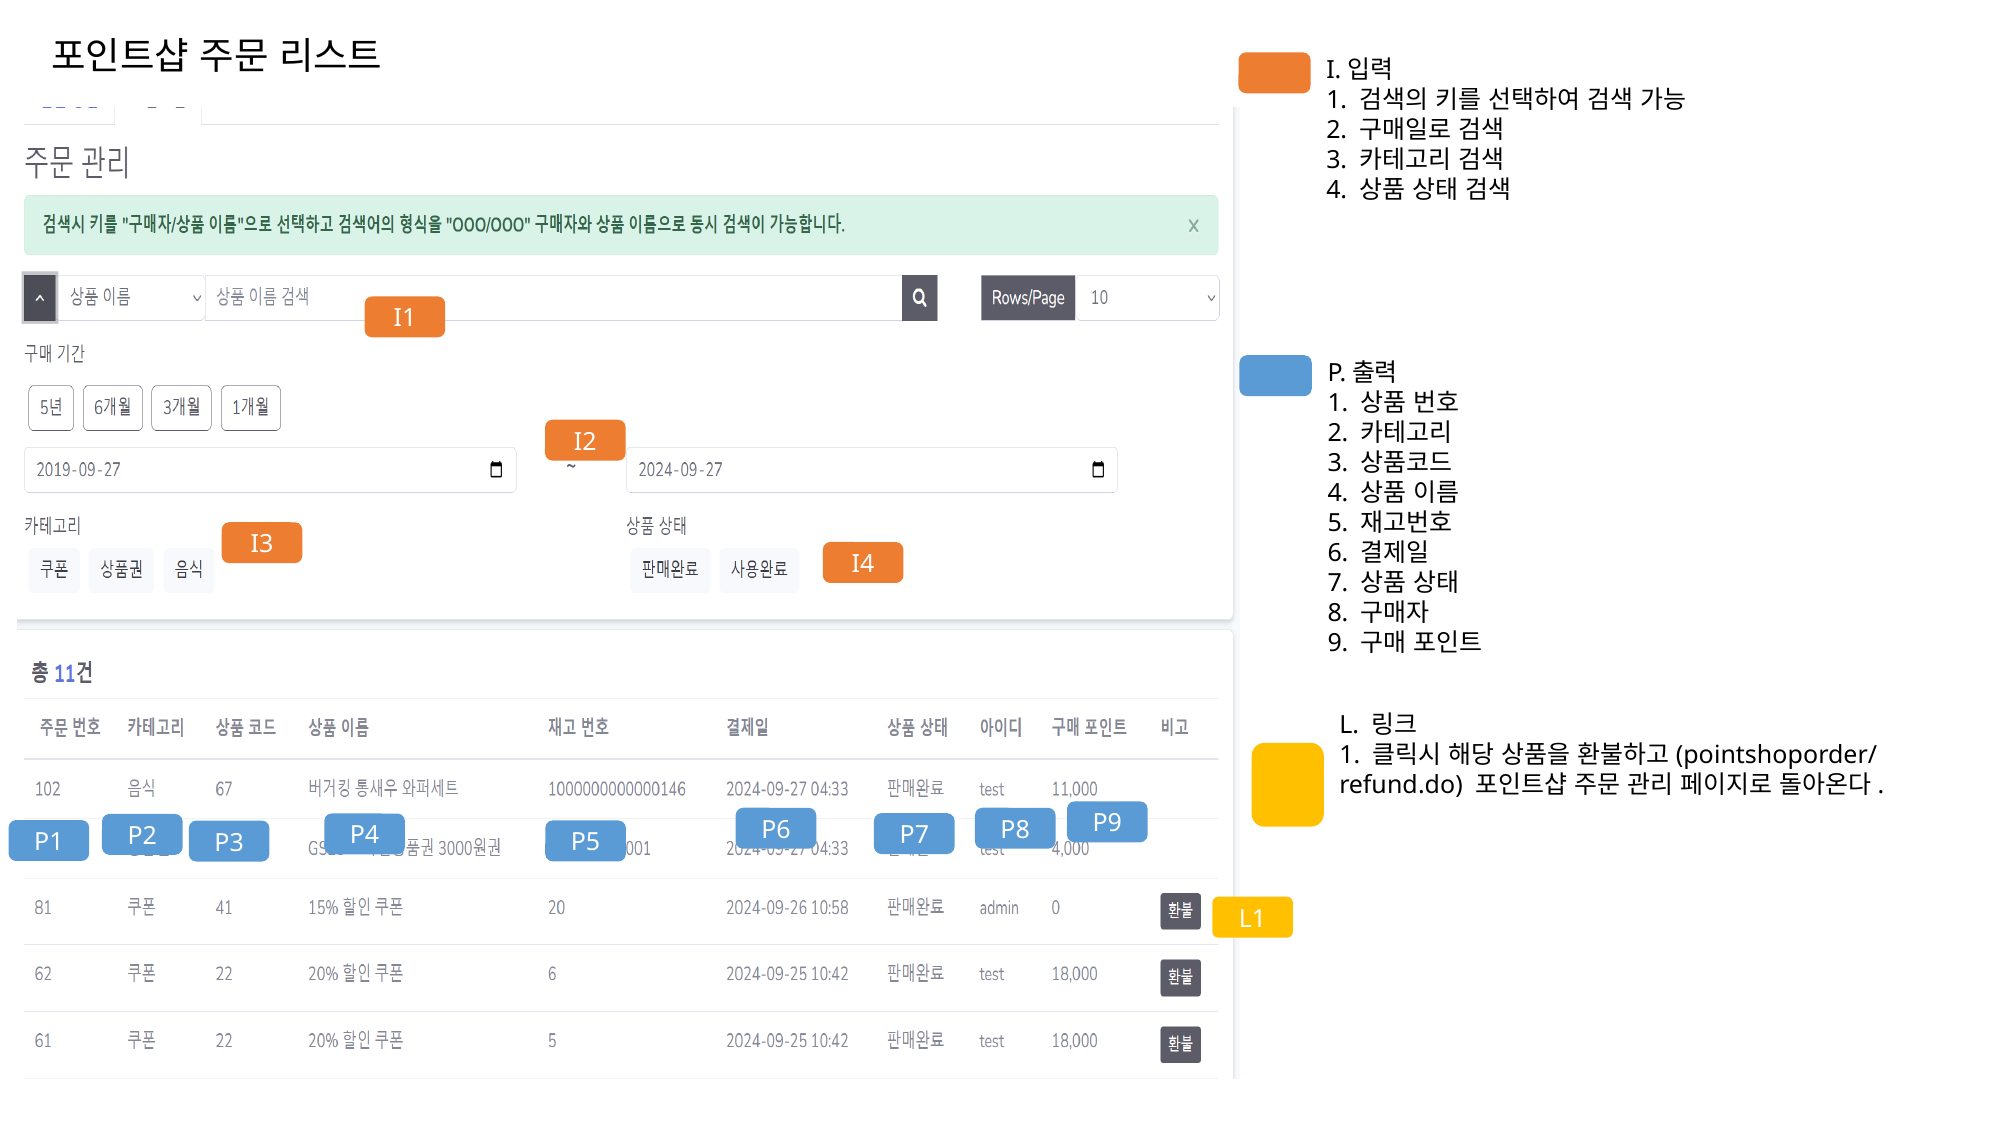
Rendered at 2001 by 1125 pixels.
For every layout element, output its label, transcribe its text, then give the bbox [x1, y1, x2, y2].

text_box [1239, 46, 1953, 213]
text_box P1 [8, 820, 17, 861]
title 포인트샵 주문 리스트 [36, 15, 1762, 99]
picture [17, 107, 1240, 1079]
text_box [1252, 700, 1966, 929]
text_box L1 [1240, 896, 1293, 938]
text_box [1240, 349, 1956, 729]
